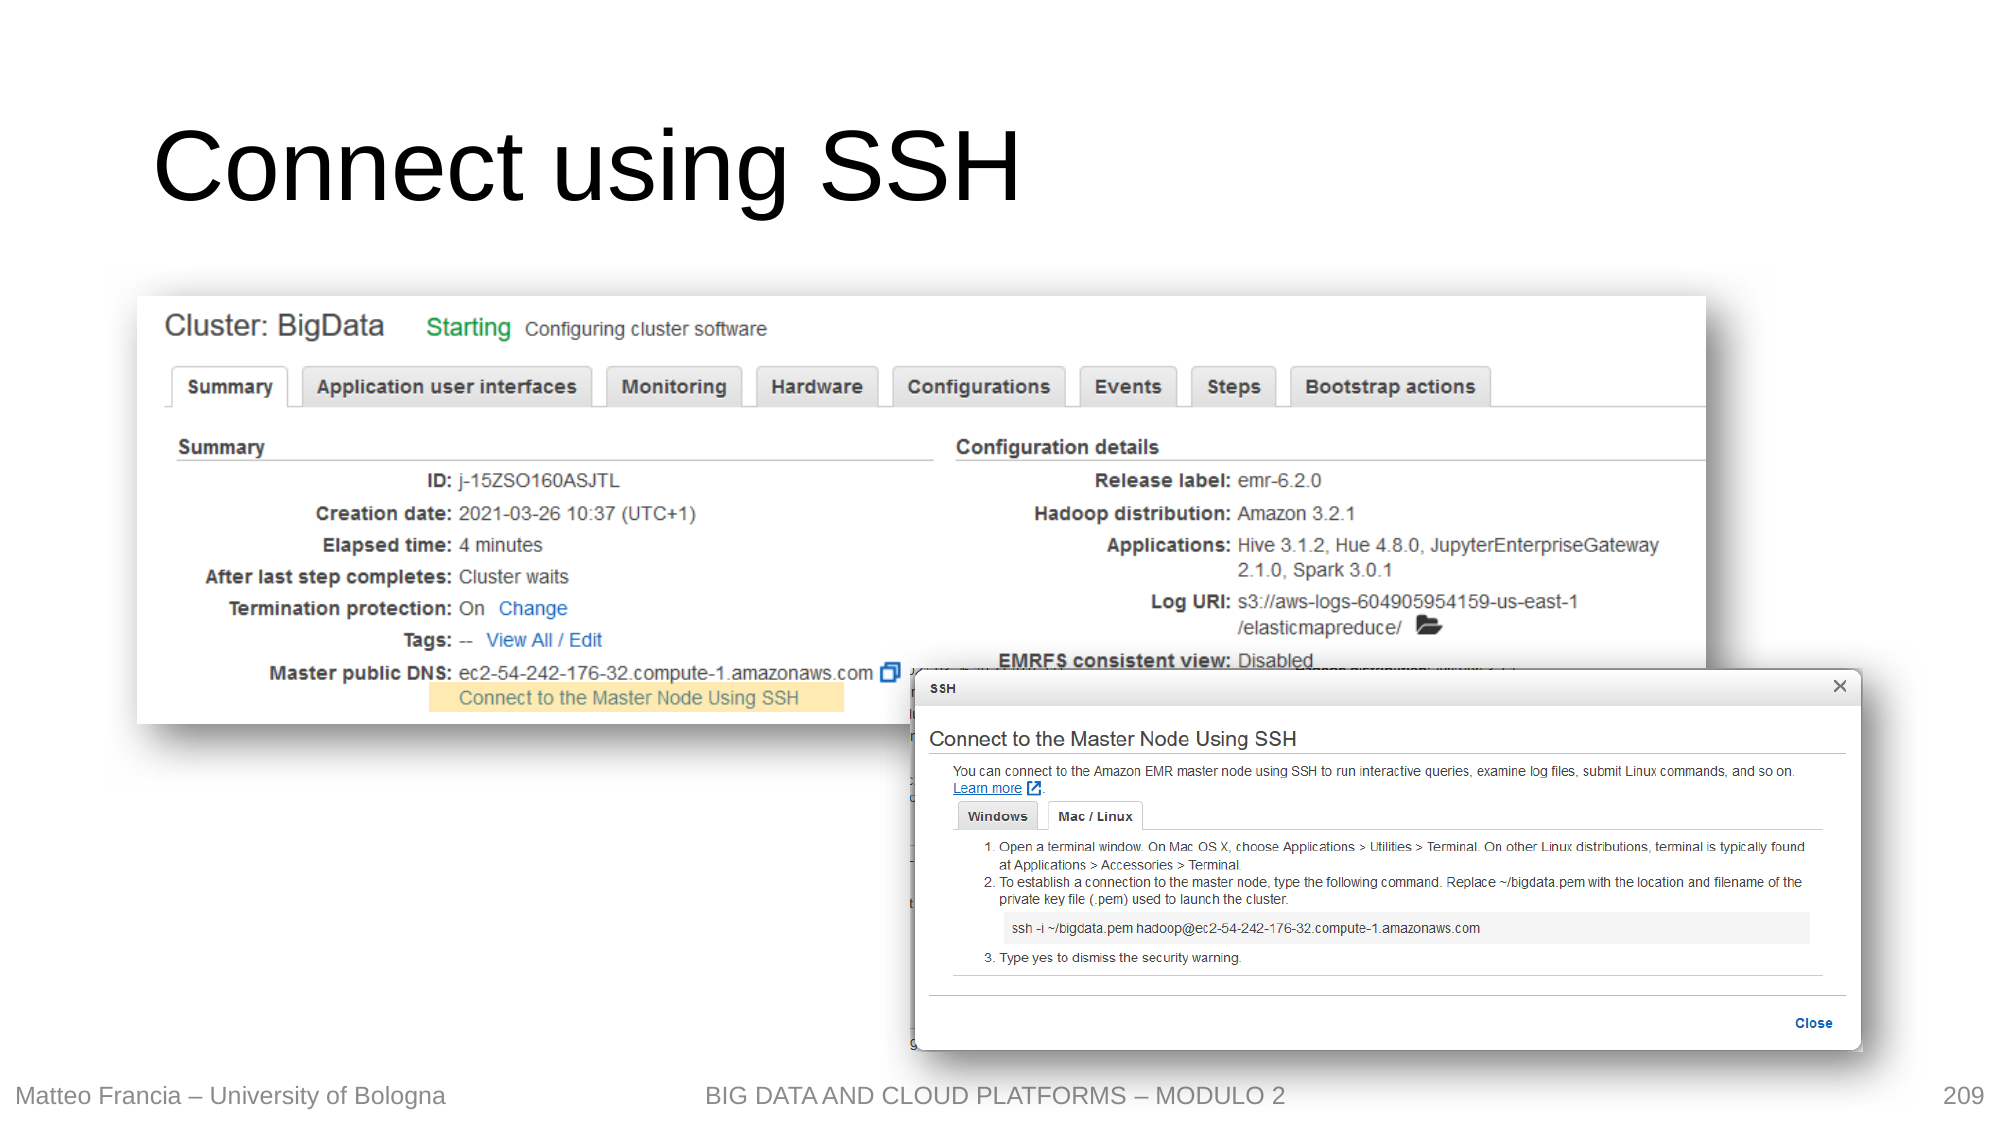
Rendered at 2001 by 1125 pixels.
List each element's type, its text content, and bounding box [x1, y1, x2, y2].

footer Matteo Francia – University of Bologna [0, 1065, 466, 1125]
slide_number 209 [1550, 1065, 2000, 1125]
title Connect using SSH [137, 59, 1863, 278]
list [137, 296, 1706, 724]
picture [910, 668, 1863, 1052]
